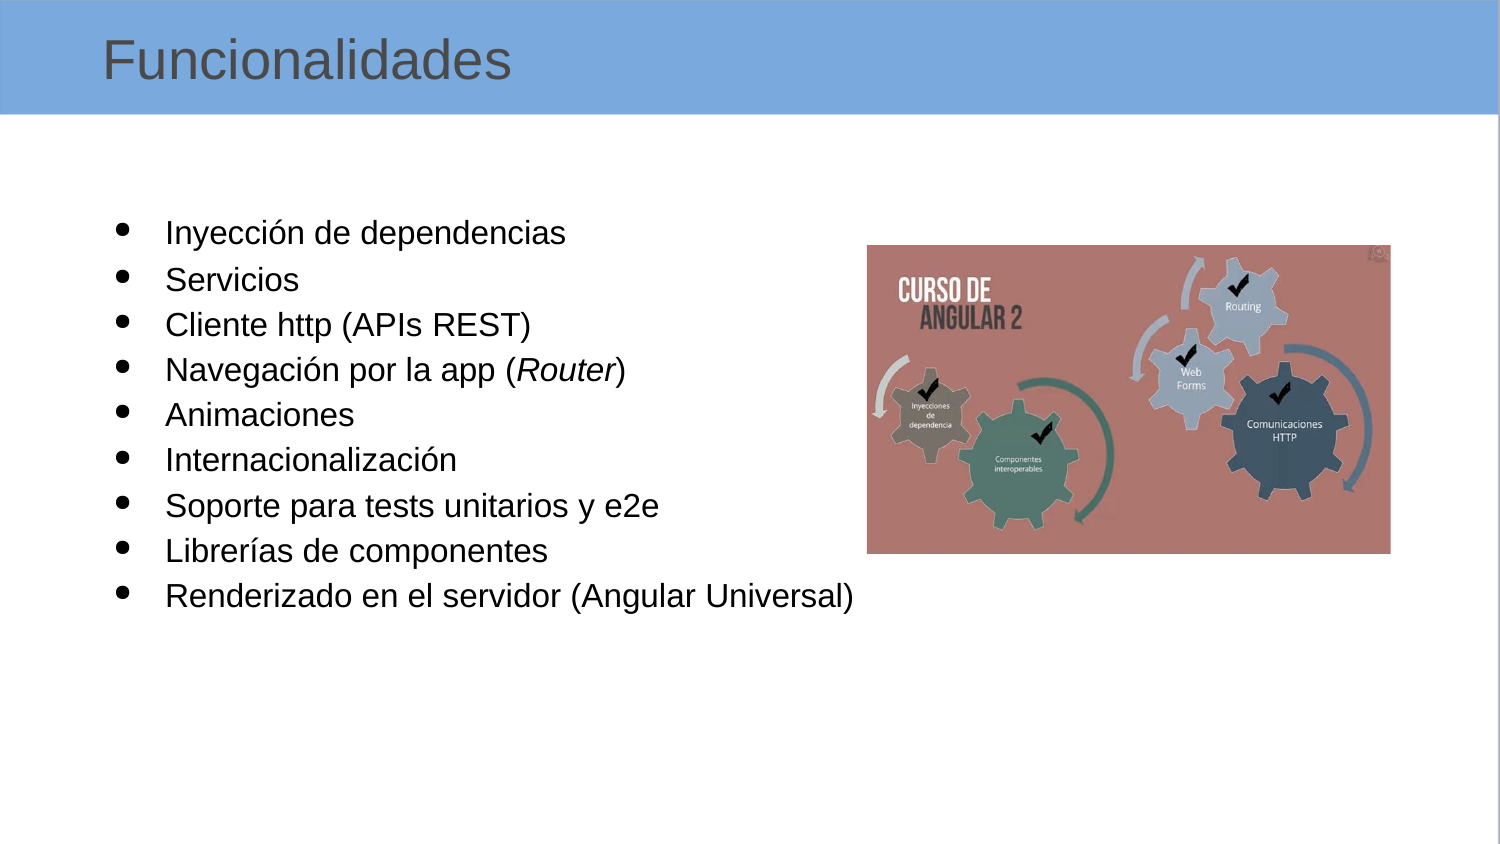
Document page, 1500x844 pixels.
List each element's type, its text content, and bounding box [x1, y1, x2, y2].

text_box Inyección de dependencias Servicios Cliente http (APIs REST) Navegación por la app (Router) Animaciones Internacionalización Soporte para tests unitarios y e2e Librerías de componentes Renderizado en el servidor (Angular Universal) [111, 202, 860, 615]
picture [0, 0, 1500, 844]
text_box [866, 245, 1391, 555]
title Funcionalidades [100, 21, 517, 165]
